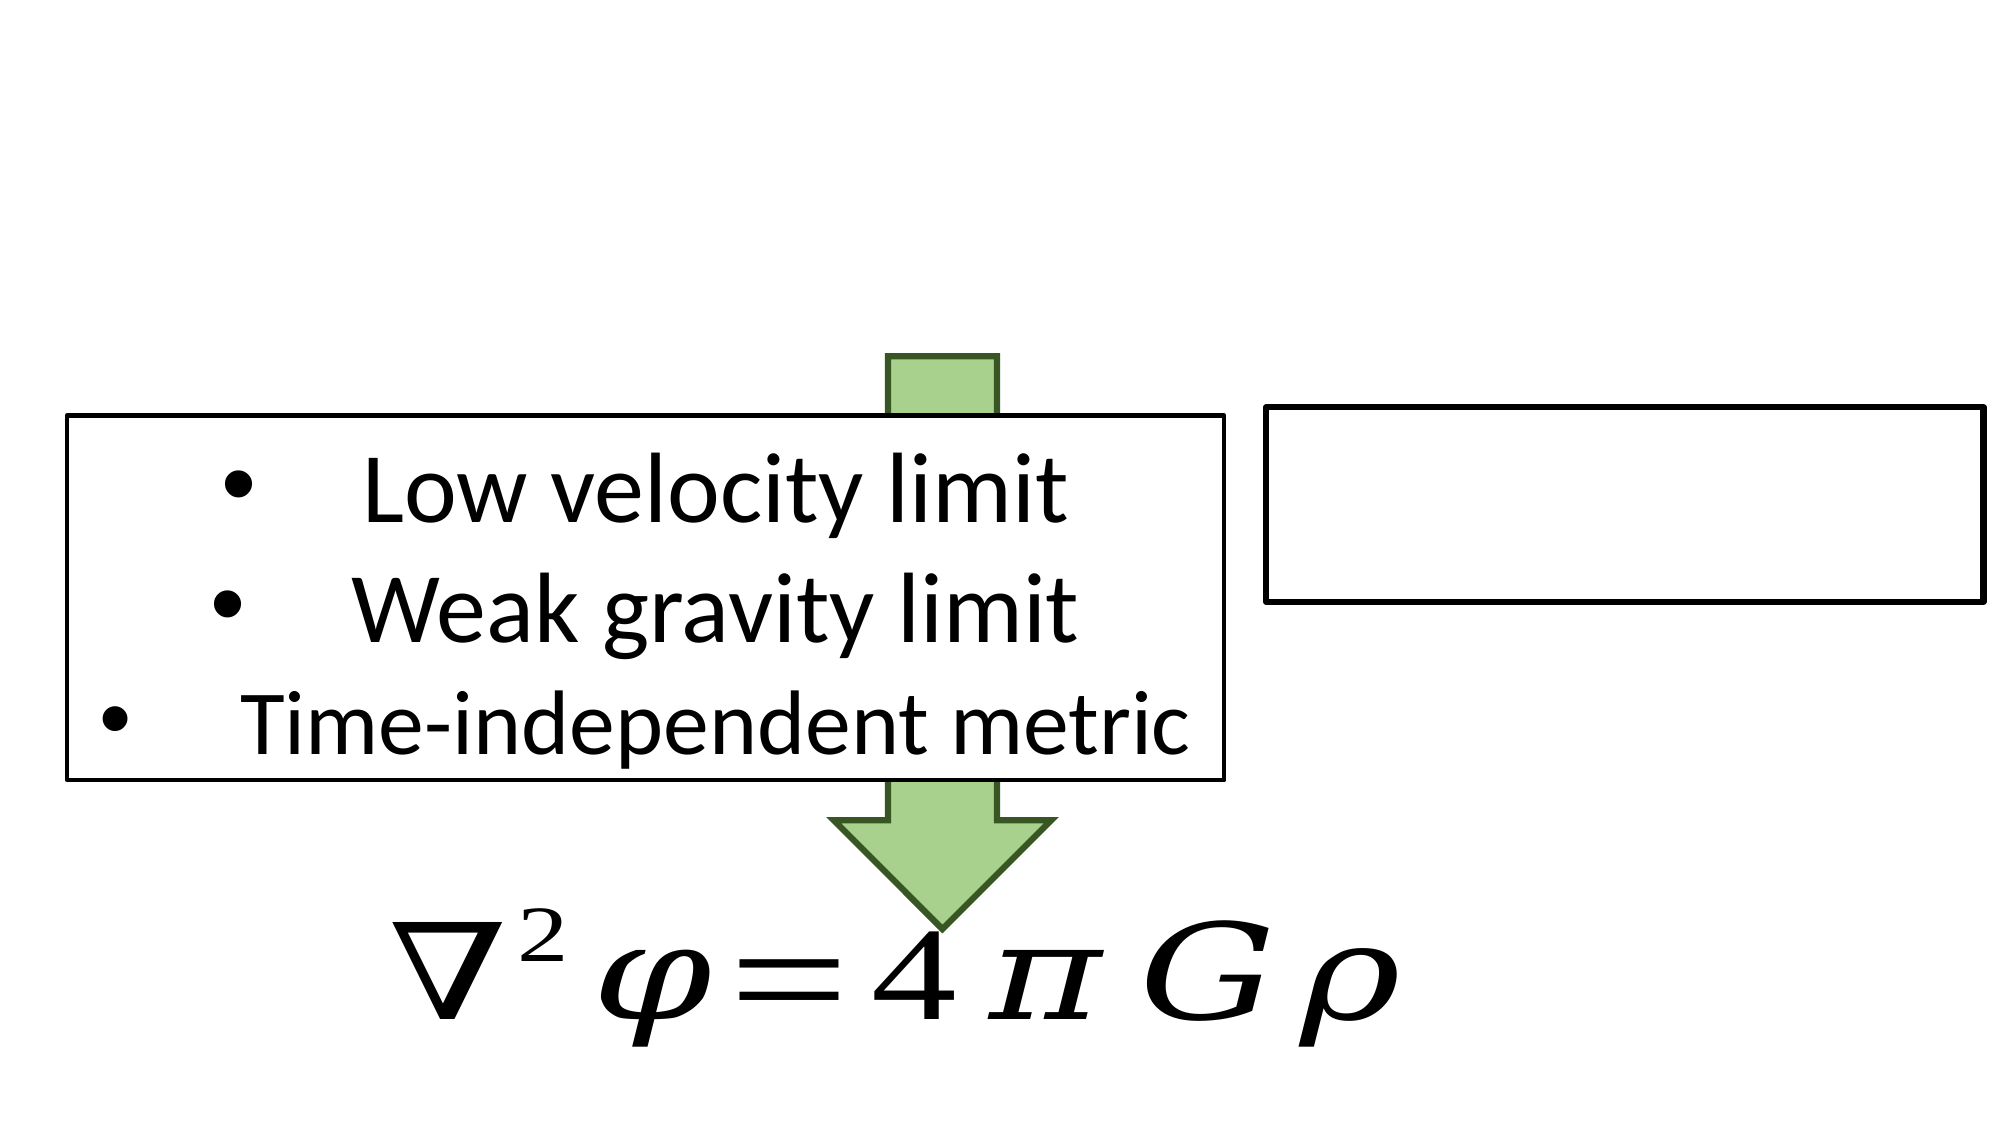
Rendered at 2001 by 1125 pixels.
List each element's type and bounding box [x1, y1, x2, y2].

text_box [67, 356, 1225, 930]
